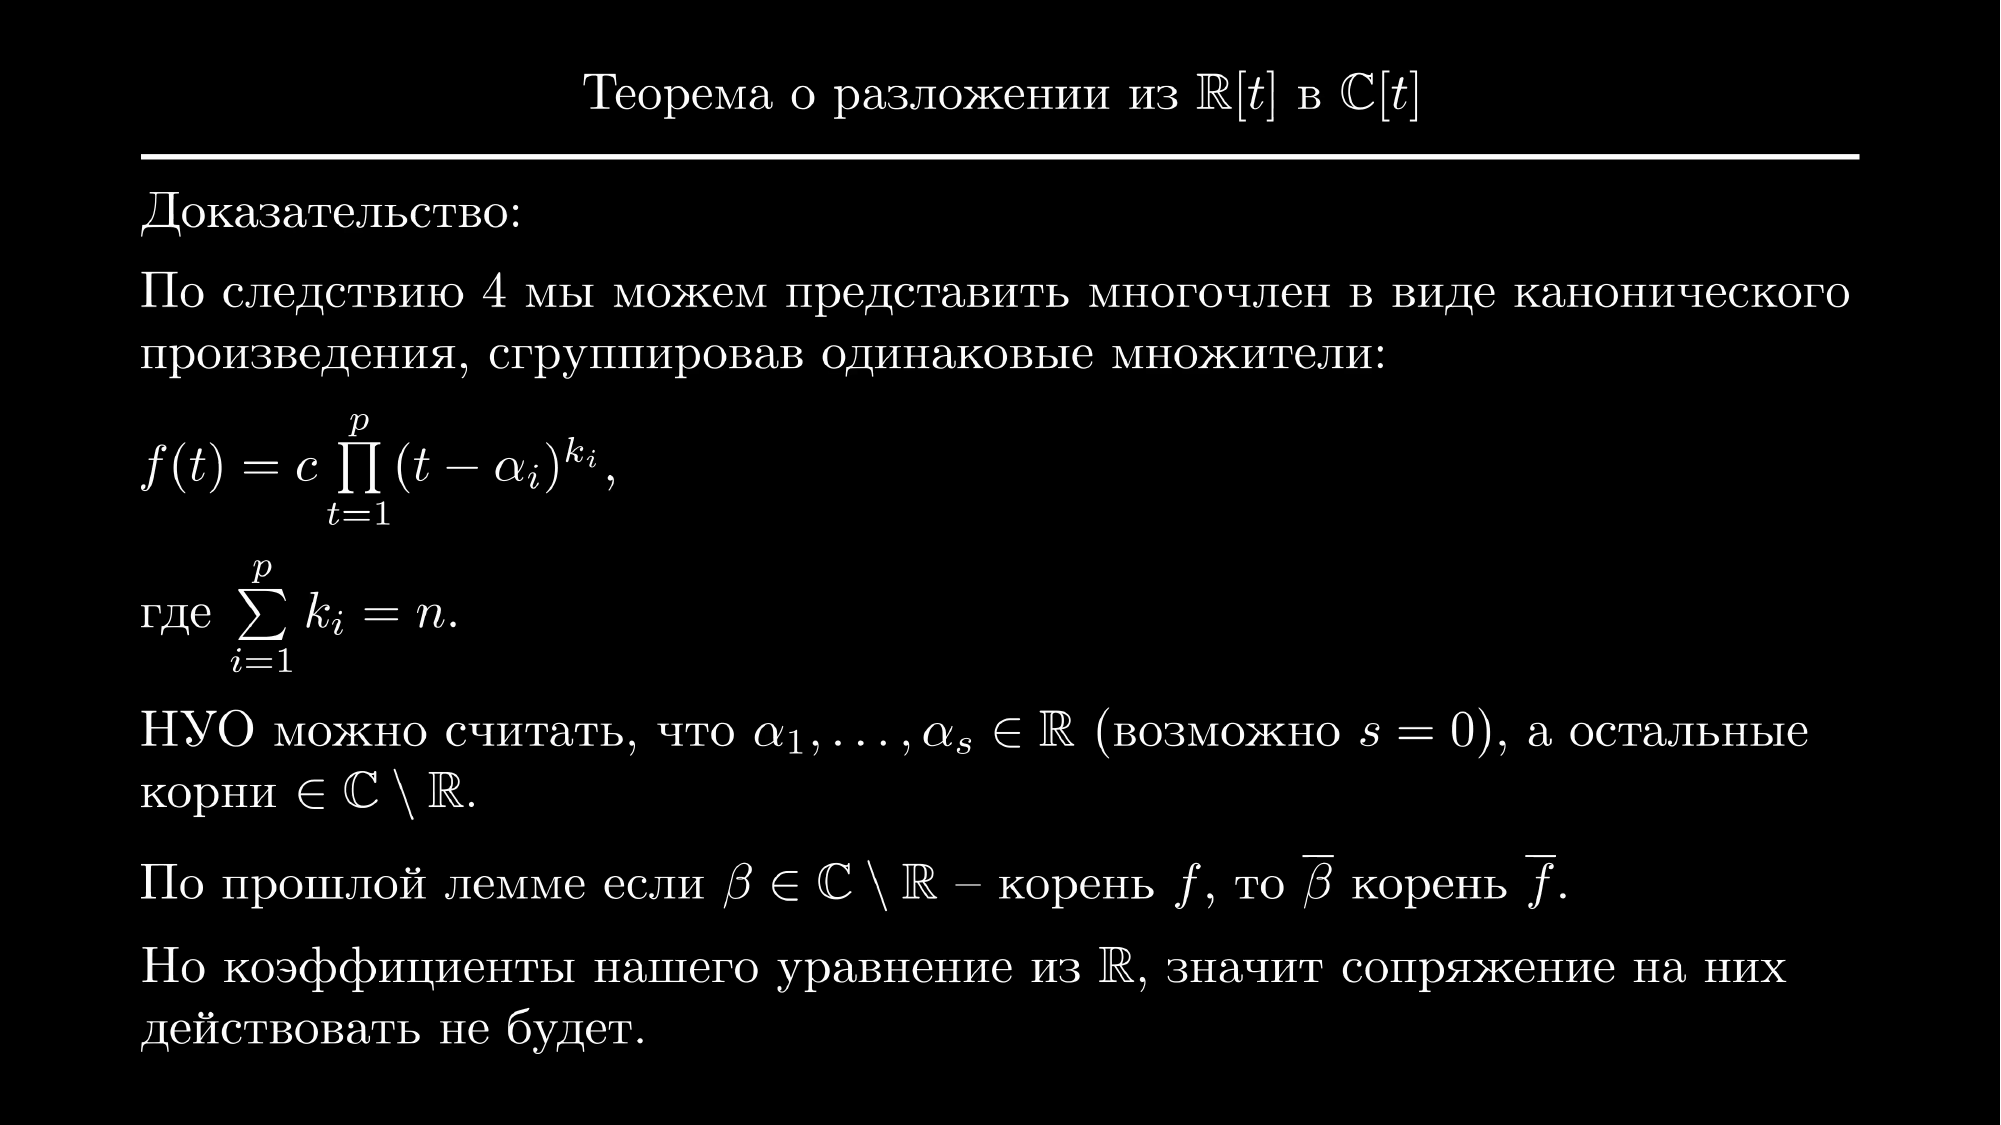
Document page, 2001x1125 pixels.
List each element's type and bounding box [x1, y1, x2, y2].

text_box [0, 0, 2000, 1125]
